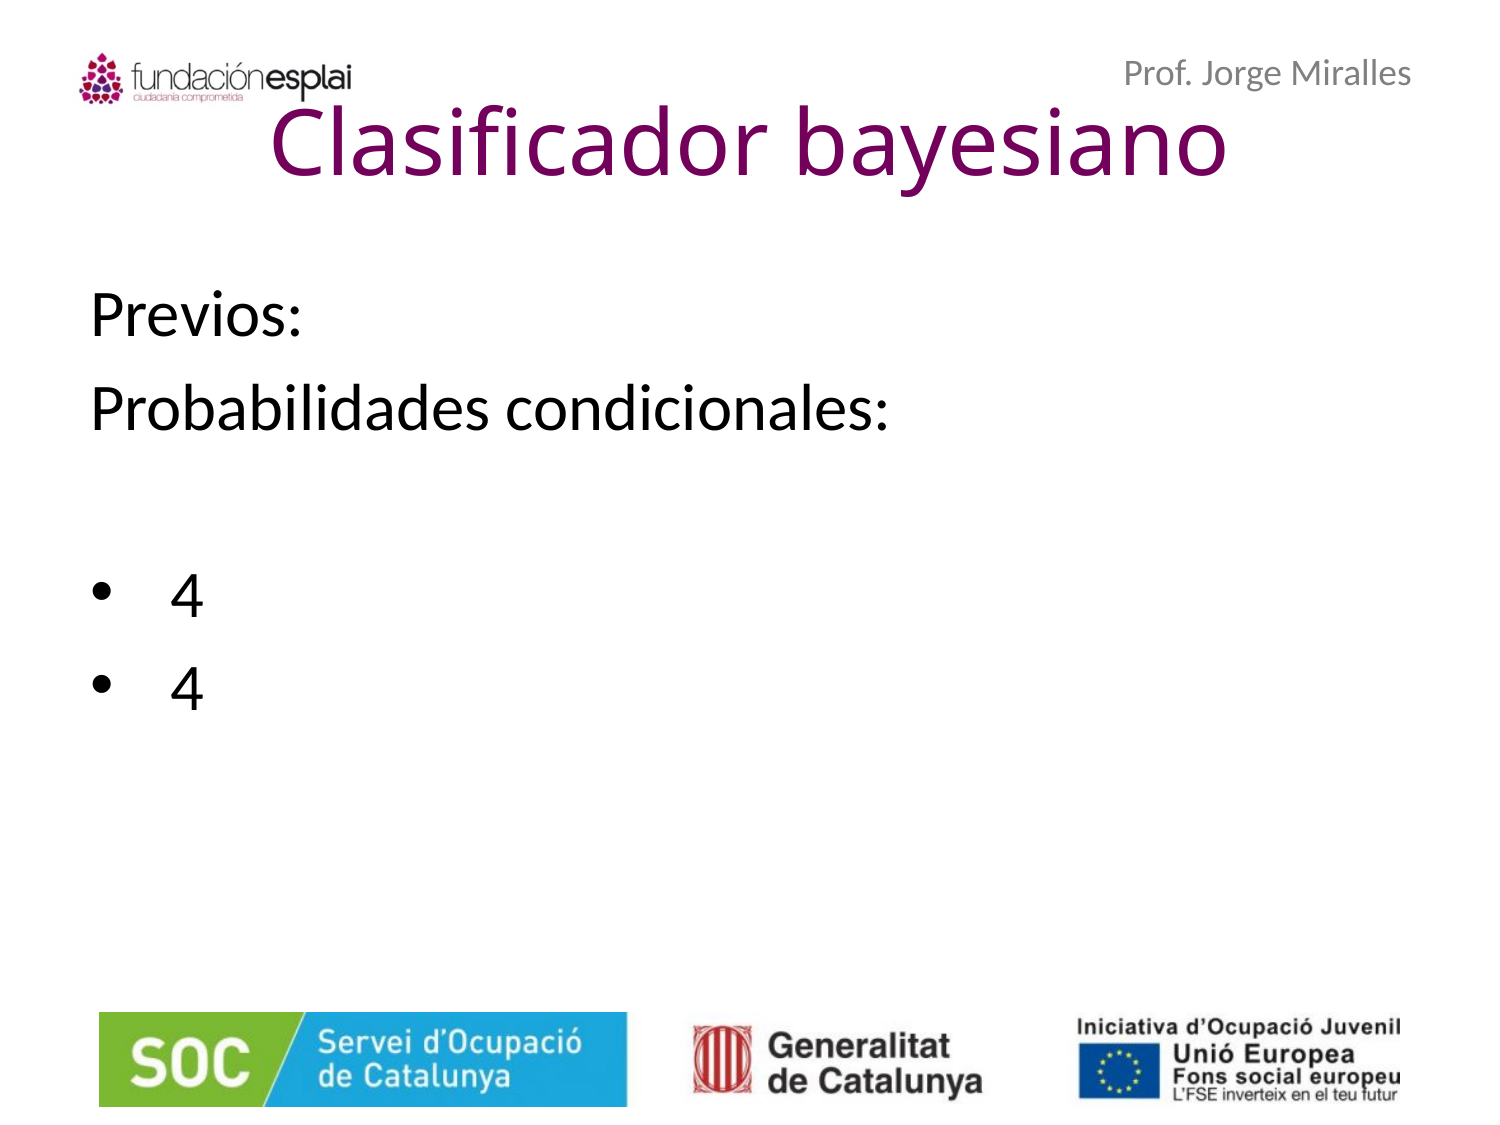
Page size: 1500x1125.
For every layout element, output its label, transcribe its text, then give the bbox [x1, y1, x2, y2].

picture [99, 1012, 1400, 1107]
picture [73, 42, 357, 114]
title Clasificador bayesiano [75, 45, 1425, 233]
